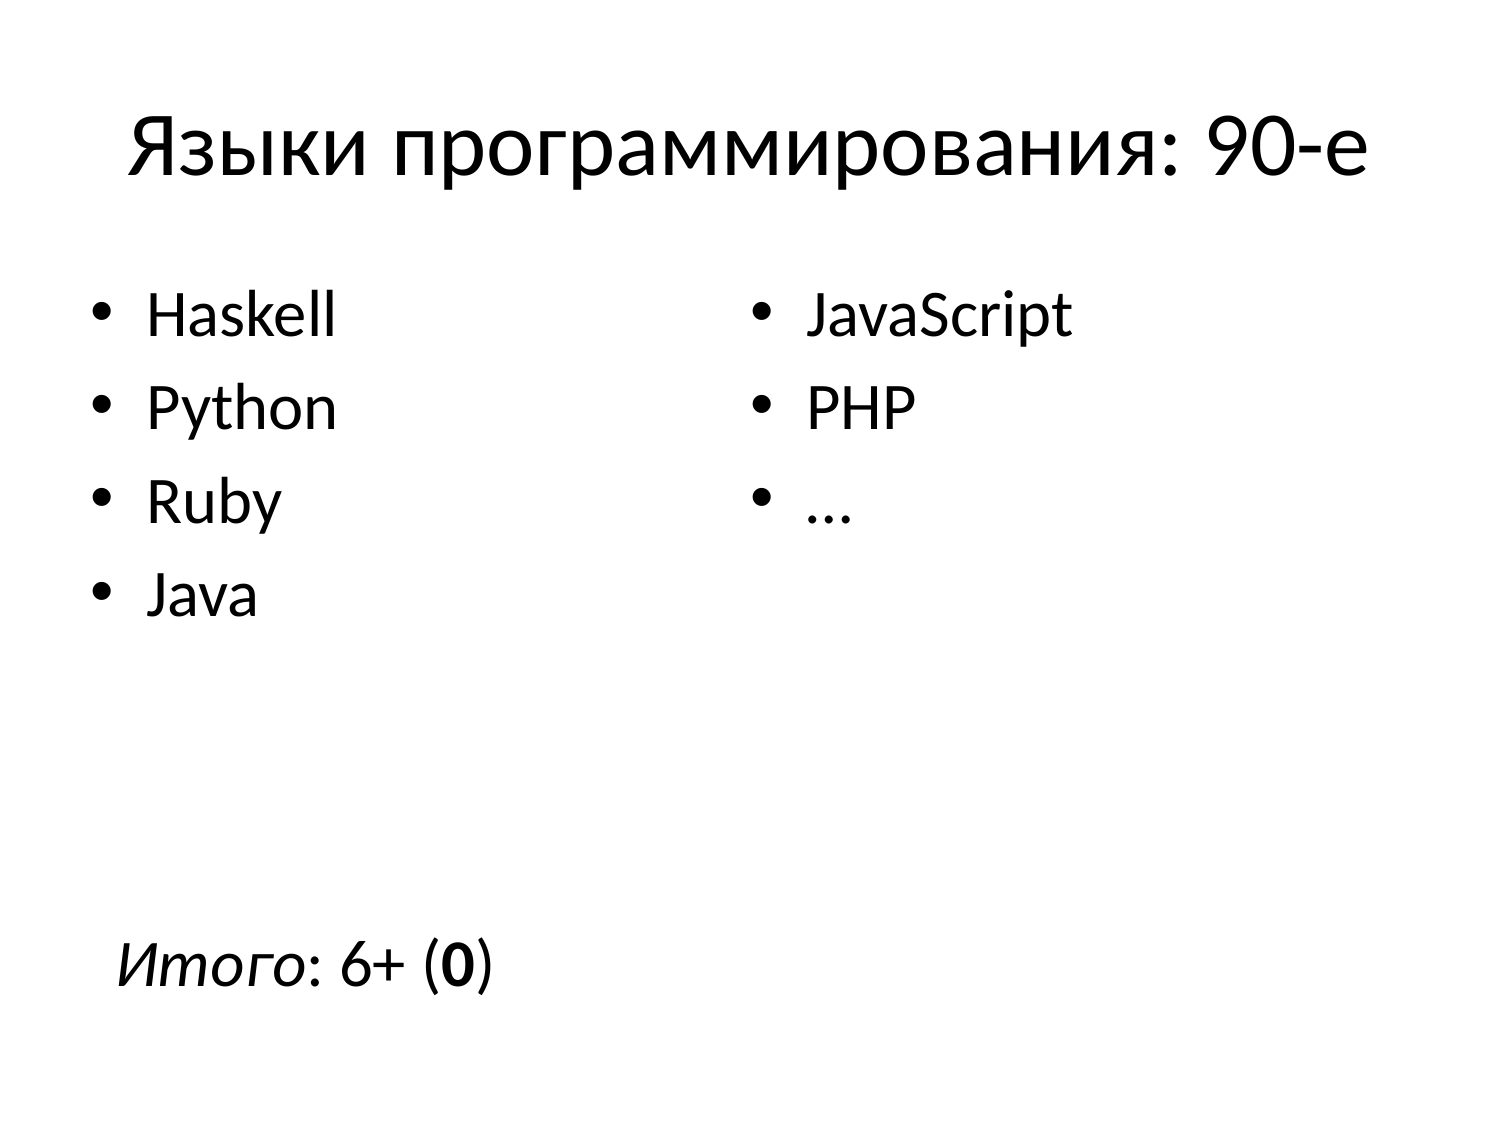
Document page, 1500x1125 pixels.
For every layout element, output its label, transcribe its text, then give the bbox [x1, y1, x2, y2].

list Haskell Python Ruby Java JavaScript PHP … [75, 262, 1425, 702]
text_box Итого: 6+ (0) [99, 911, 1450, 1079]
title Языки программирования: 90-е [75, 45, 1425, 233]
